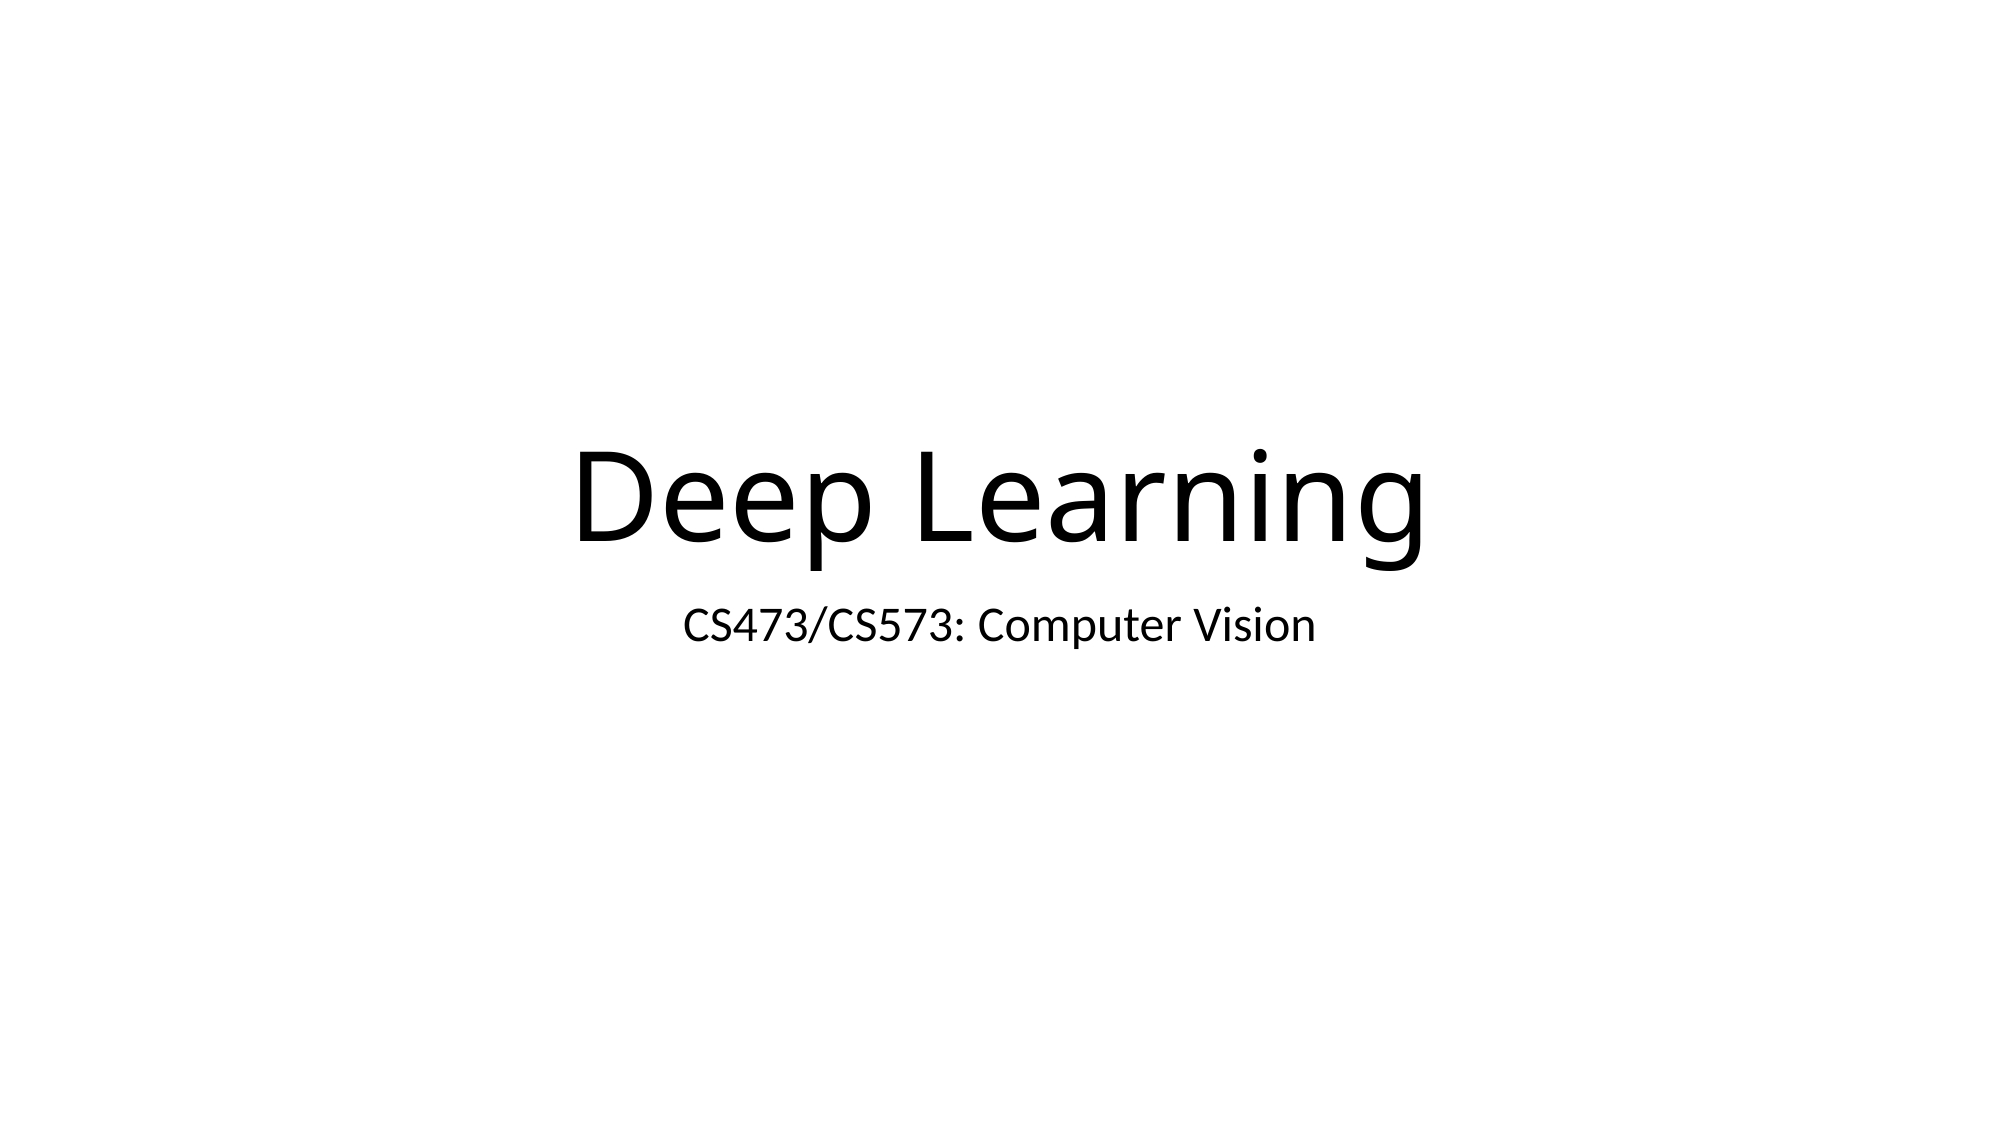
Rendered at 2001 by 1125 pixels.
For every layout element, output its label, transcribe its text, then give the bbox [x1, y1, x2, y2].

subtitle CS473/CS573: Computer Vision [249, 590, 1750, 863]
title Deep Learning [249, 184, 1750, 576]
